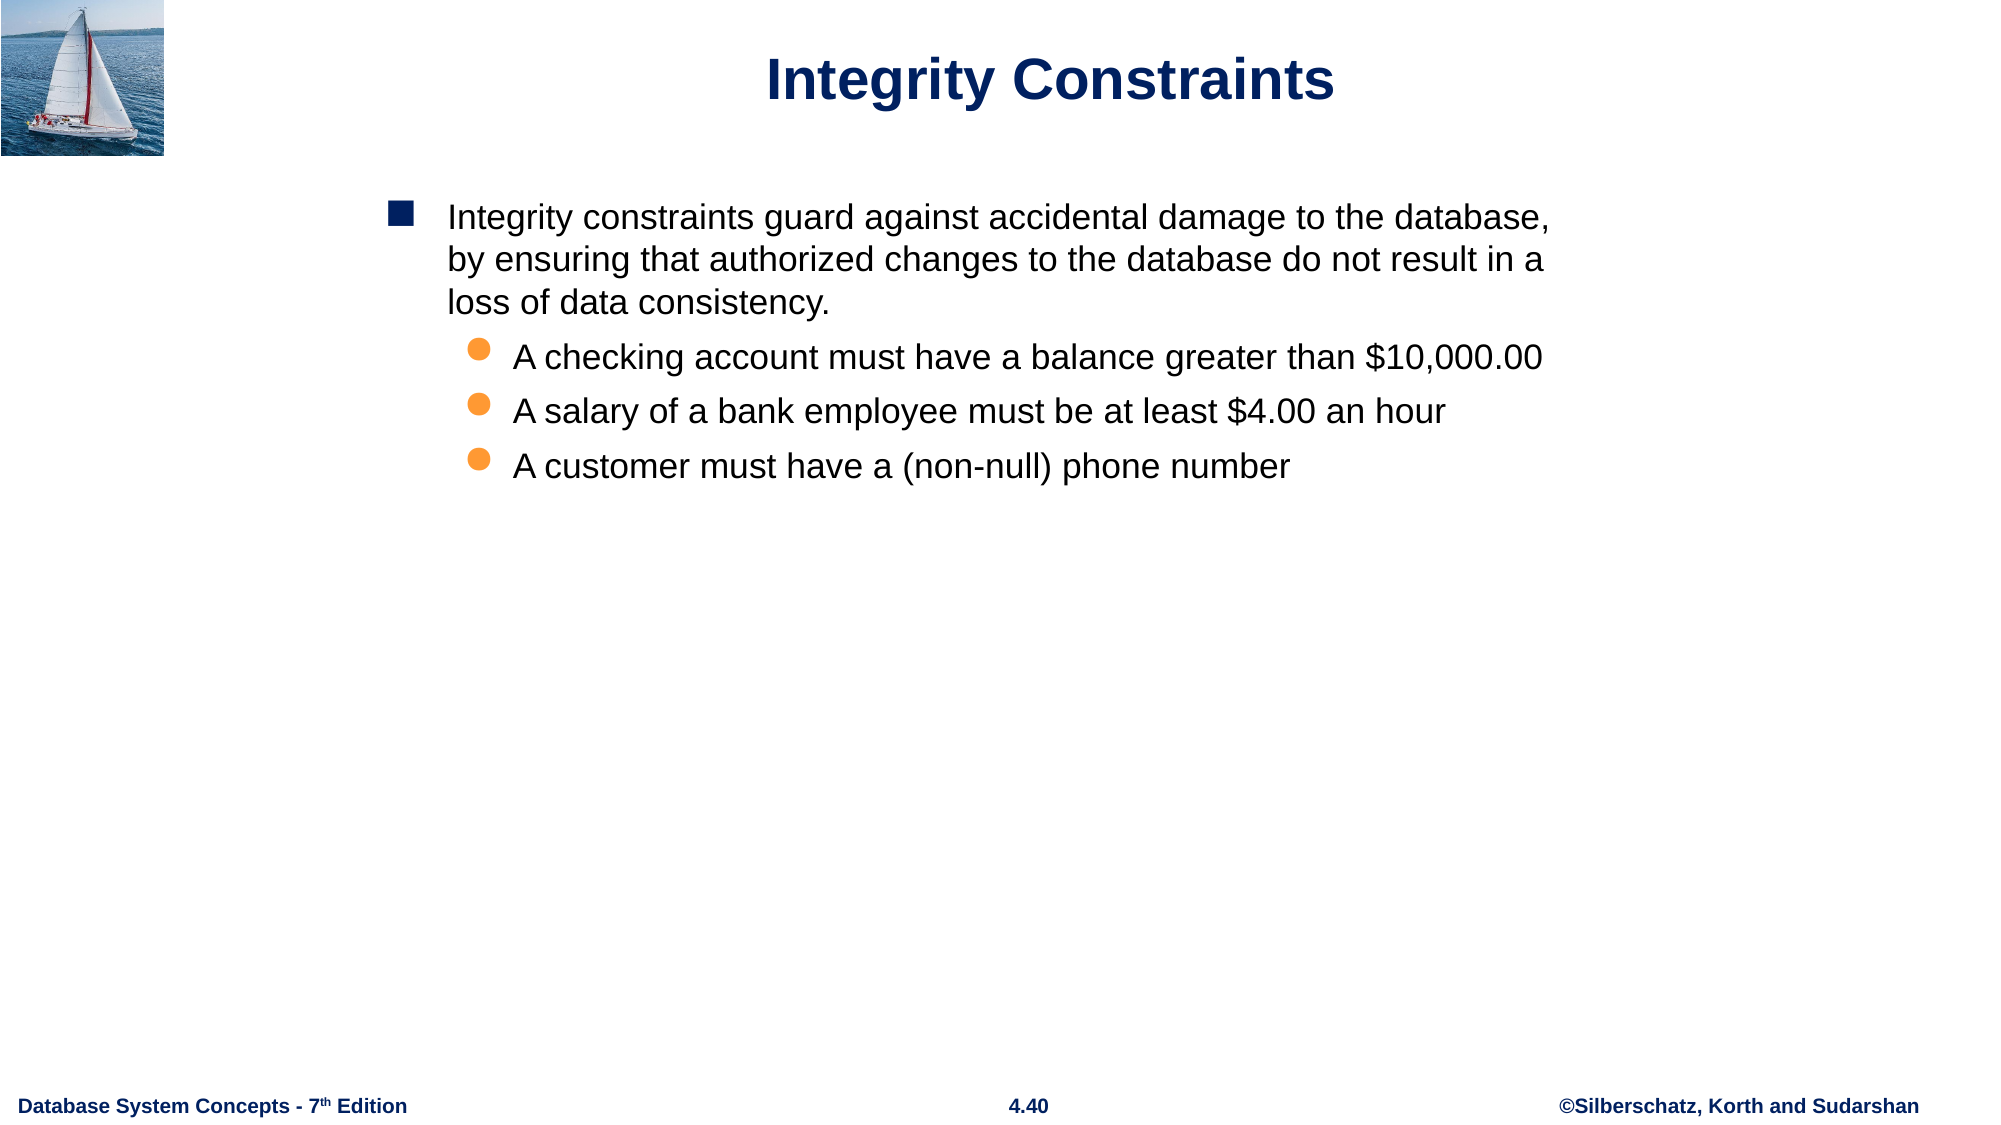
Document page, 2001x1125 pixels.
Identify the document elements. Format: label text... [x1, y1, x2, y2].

list Integrity constraints guard against accidental damage to the database, by ensuring that authorized changes to the database do not result in a loss of data consistency. A checking account must have a balance greater than $10,000.00 A salary of a bank employee must be at least $4.00 an hour A customer must have a (non-null) phone number [376, 186, 1608, 892]
title Integrity Constraints [167, 18, 1935, 120]
picture [1, 0, 164, 156]
